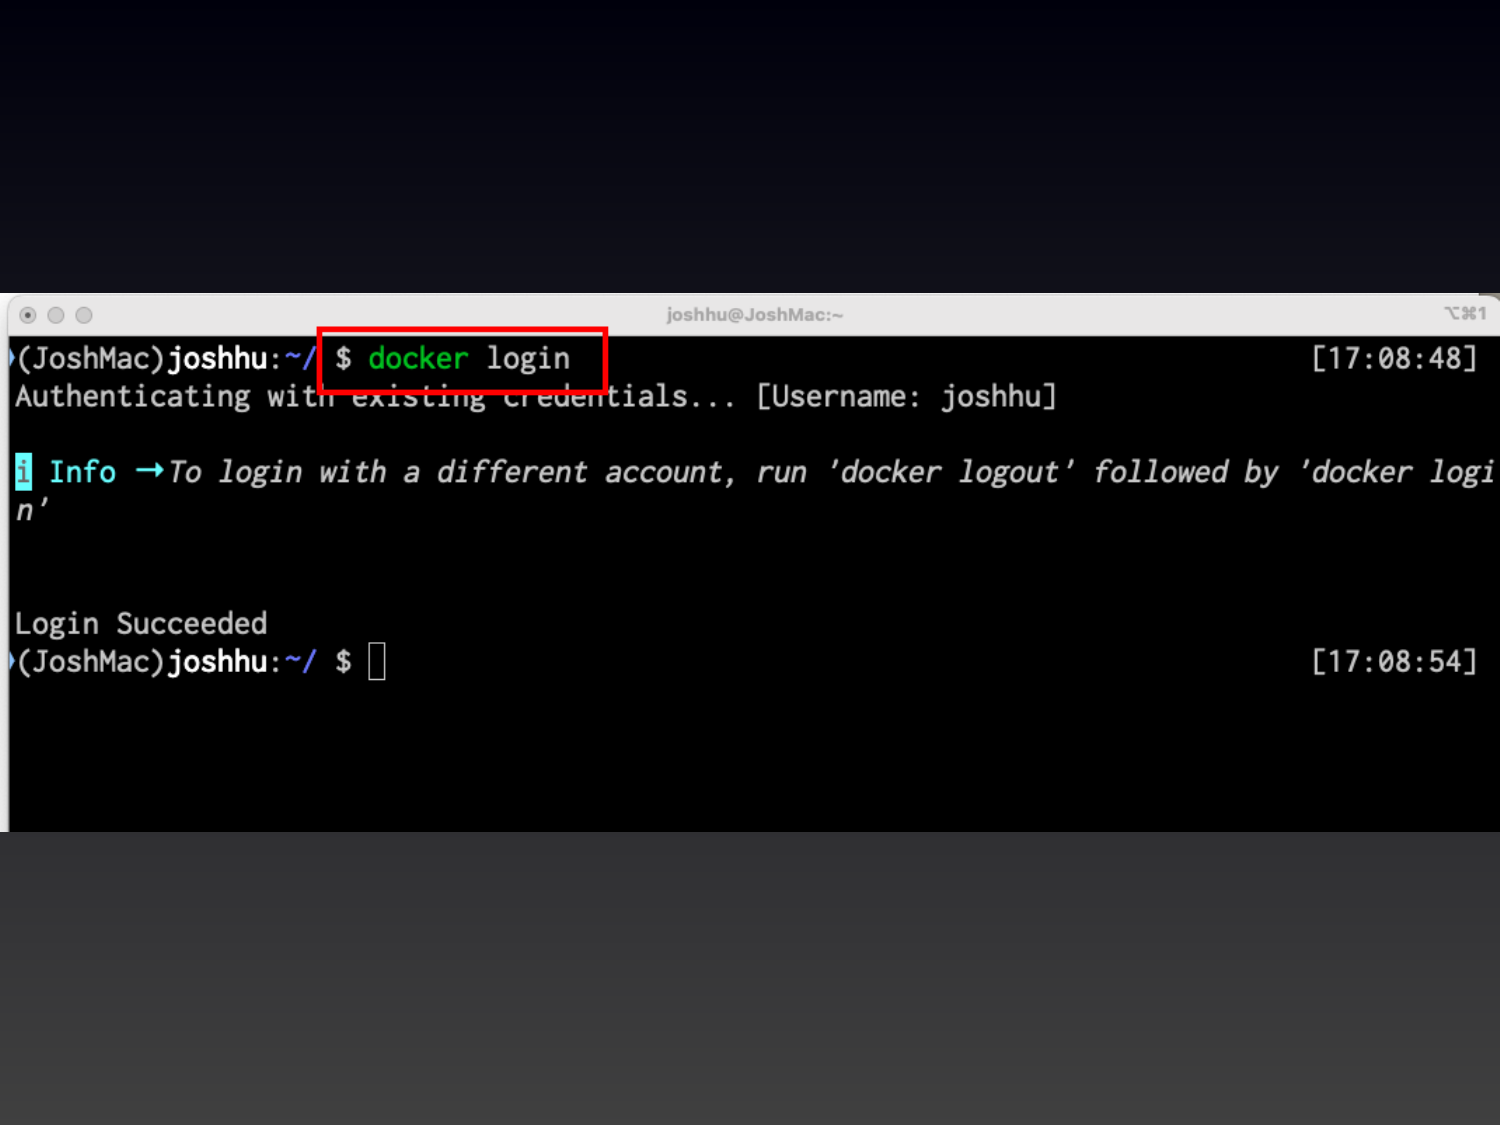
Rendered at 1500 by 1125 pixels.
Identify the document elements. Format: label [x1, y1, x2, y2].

picture [0, 292, 1500, 832]
